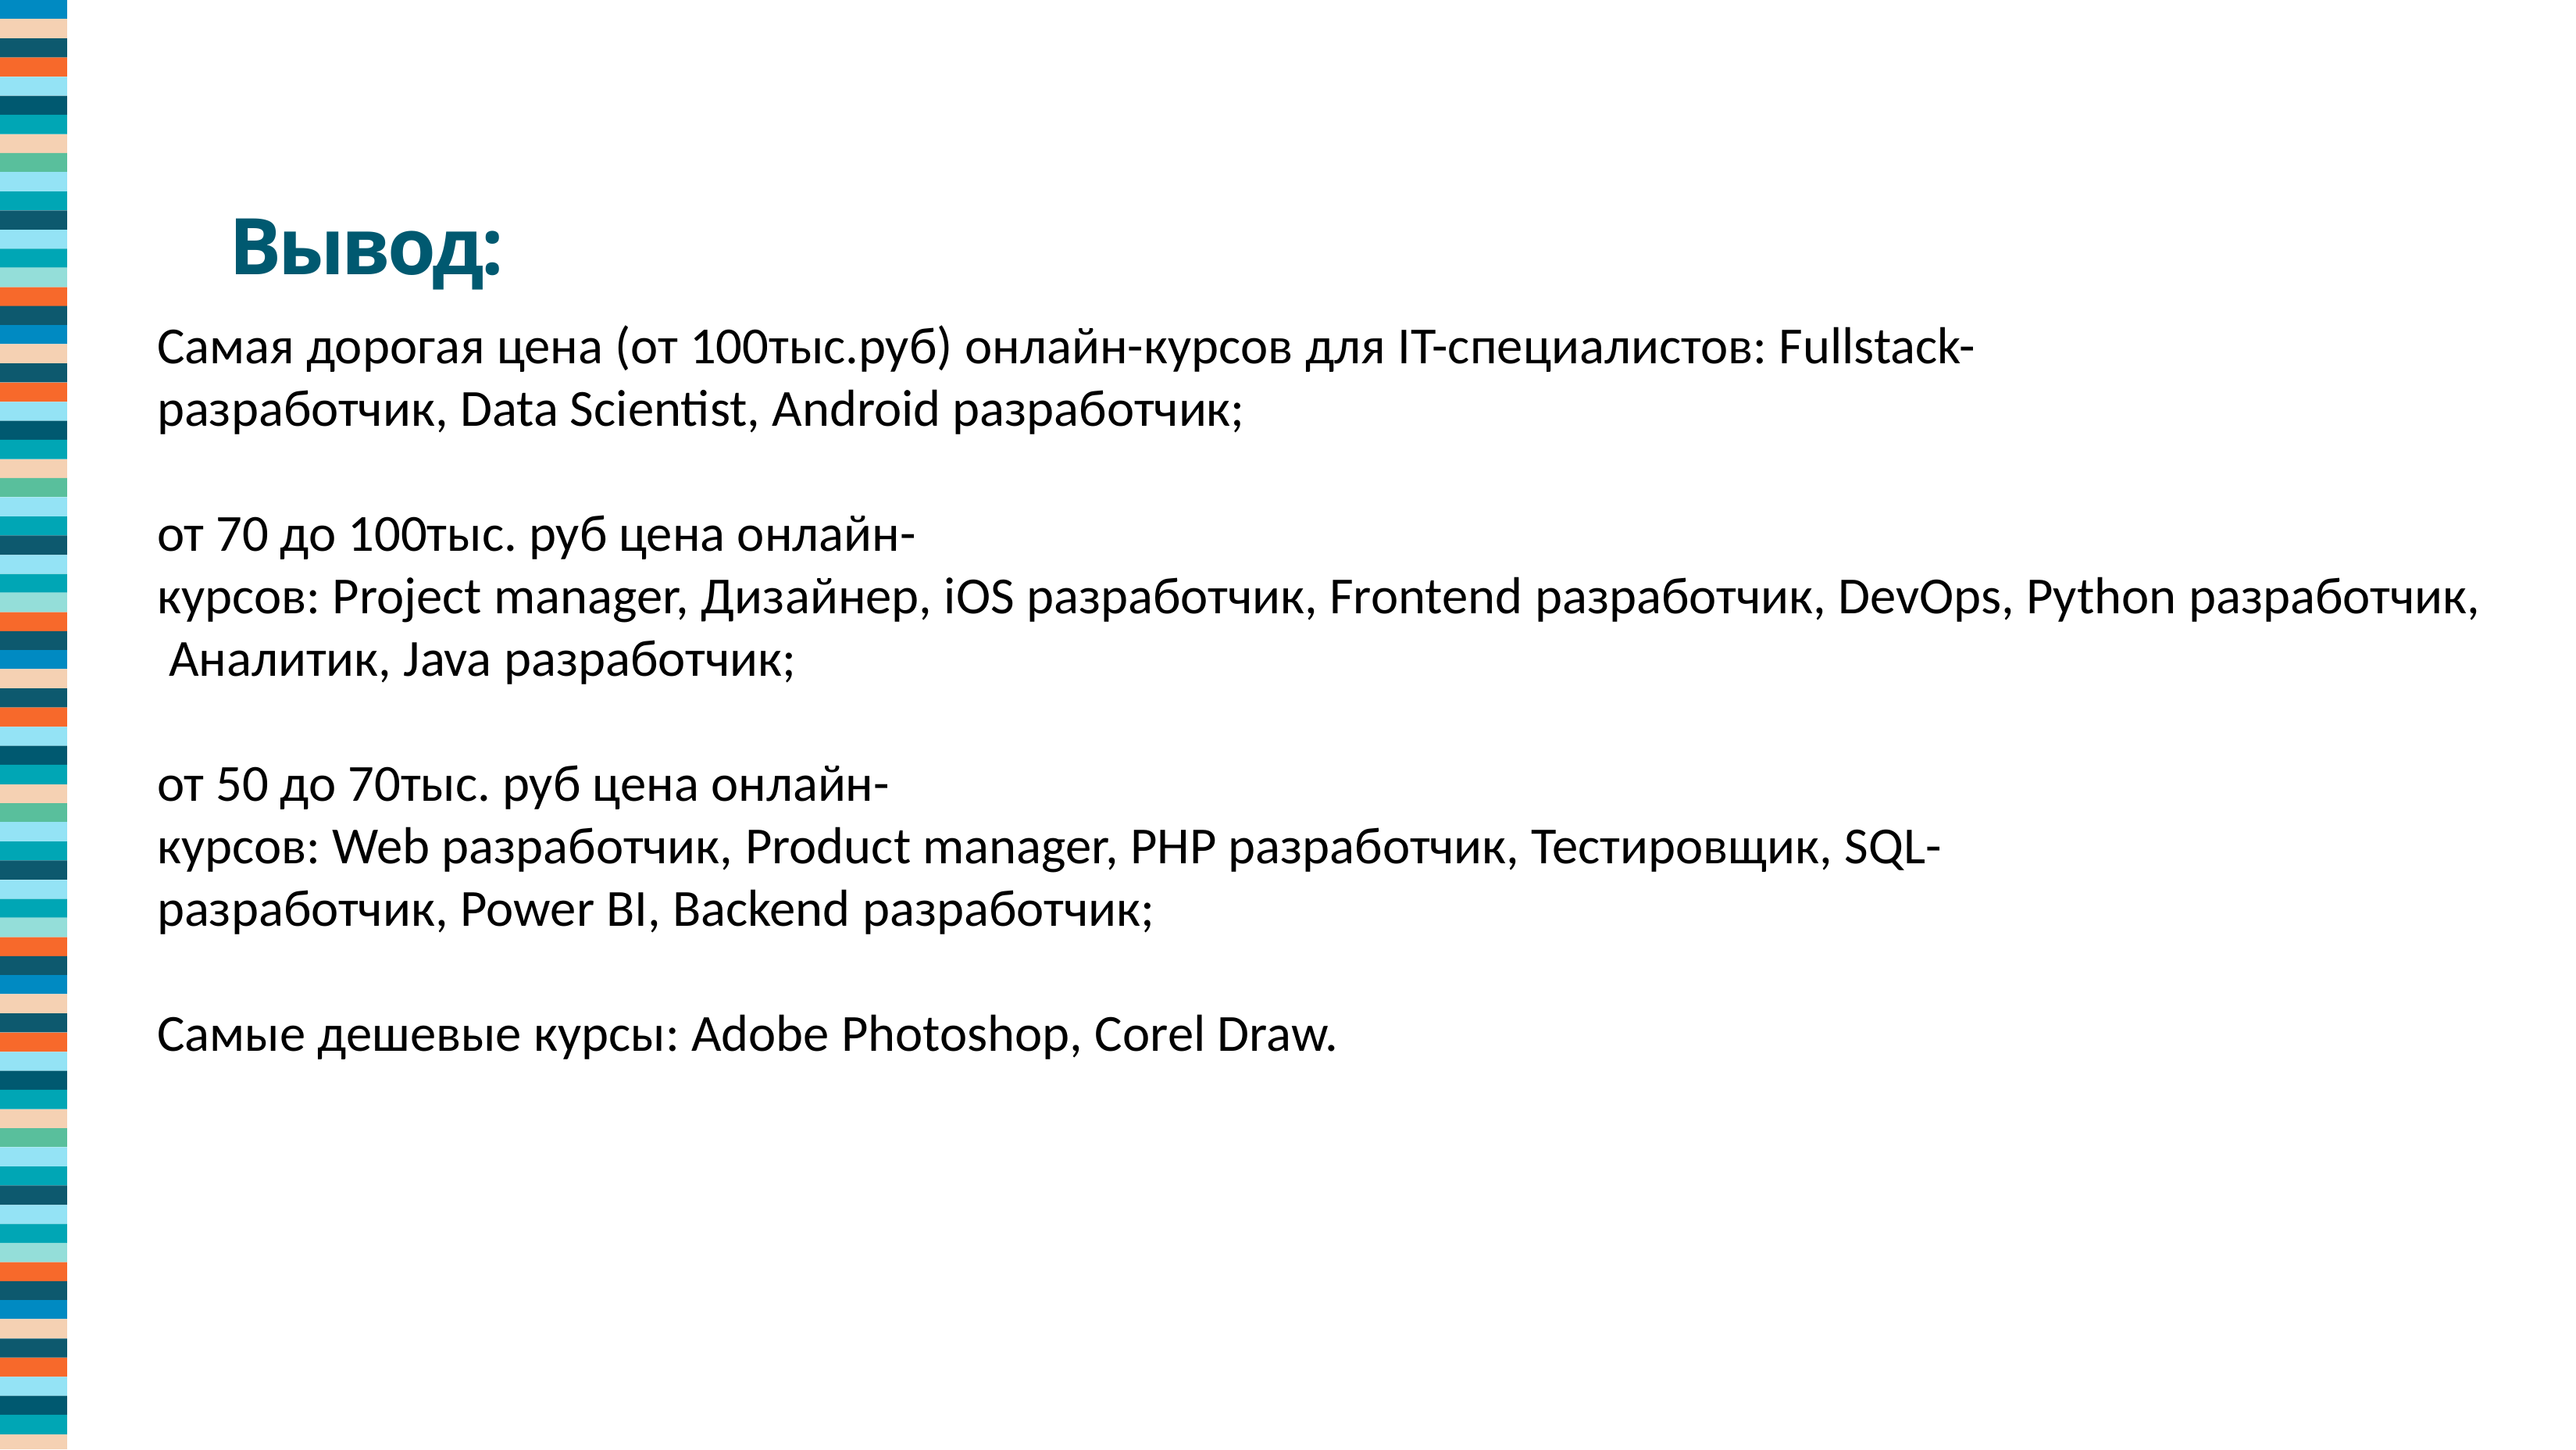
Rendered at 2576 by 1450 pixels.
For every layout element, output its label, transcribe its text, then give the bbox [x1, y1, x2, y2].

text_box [0, 0, 68, 1450]
text_box Вывод: [217, 184, 2142, 296]
text_box Самая дорогая цена (от 100тыс.руб) онлайн-курсов для IT-специалистов: Fullstack-разработчик, Data Scientist, Android разработчик; от 70 до 100тыс. руб цена онлайн-курсов: Project manager, Дизайнер, iOS разработчик, Frontend разработчик, DevOps, Python разработчик, Аналитик, Java разработчик; от 50 до 70тыс. руб цена онлайн-курсов: Web разработчик, Product manager, PHP разработчик, Тестировщик, SQL-разработчик, Power BI, Backend разработчик; Самые дешевые курсы: Adobe Photoshop, Corel Draw. [145, 305, 2499, 1214]
